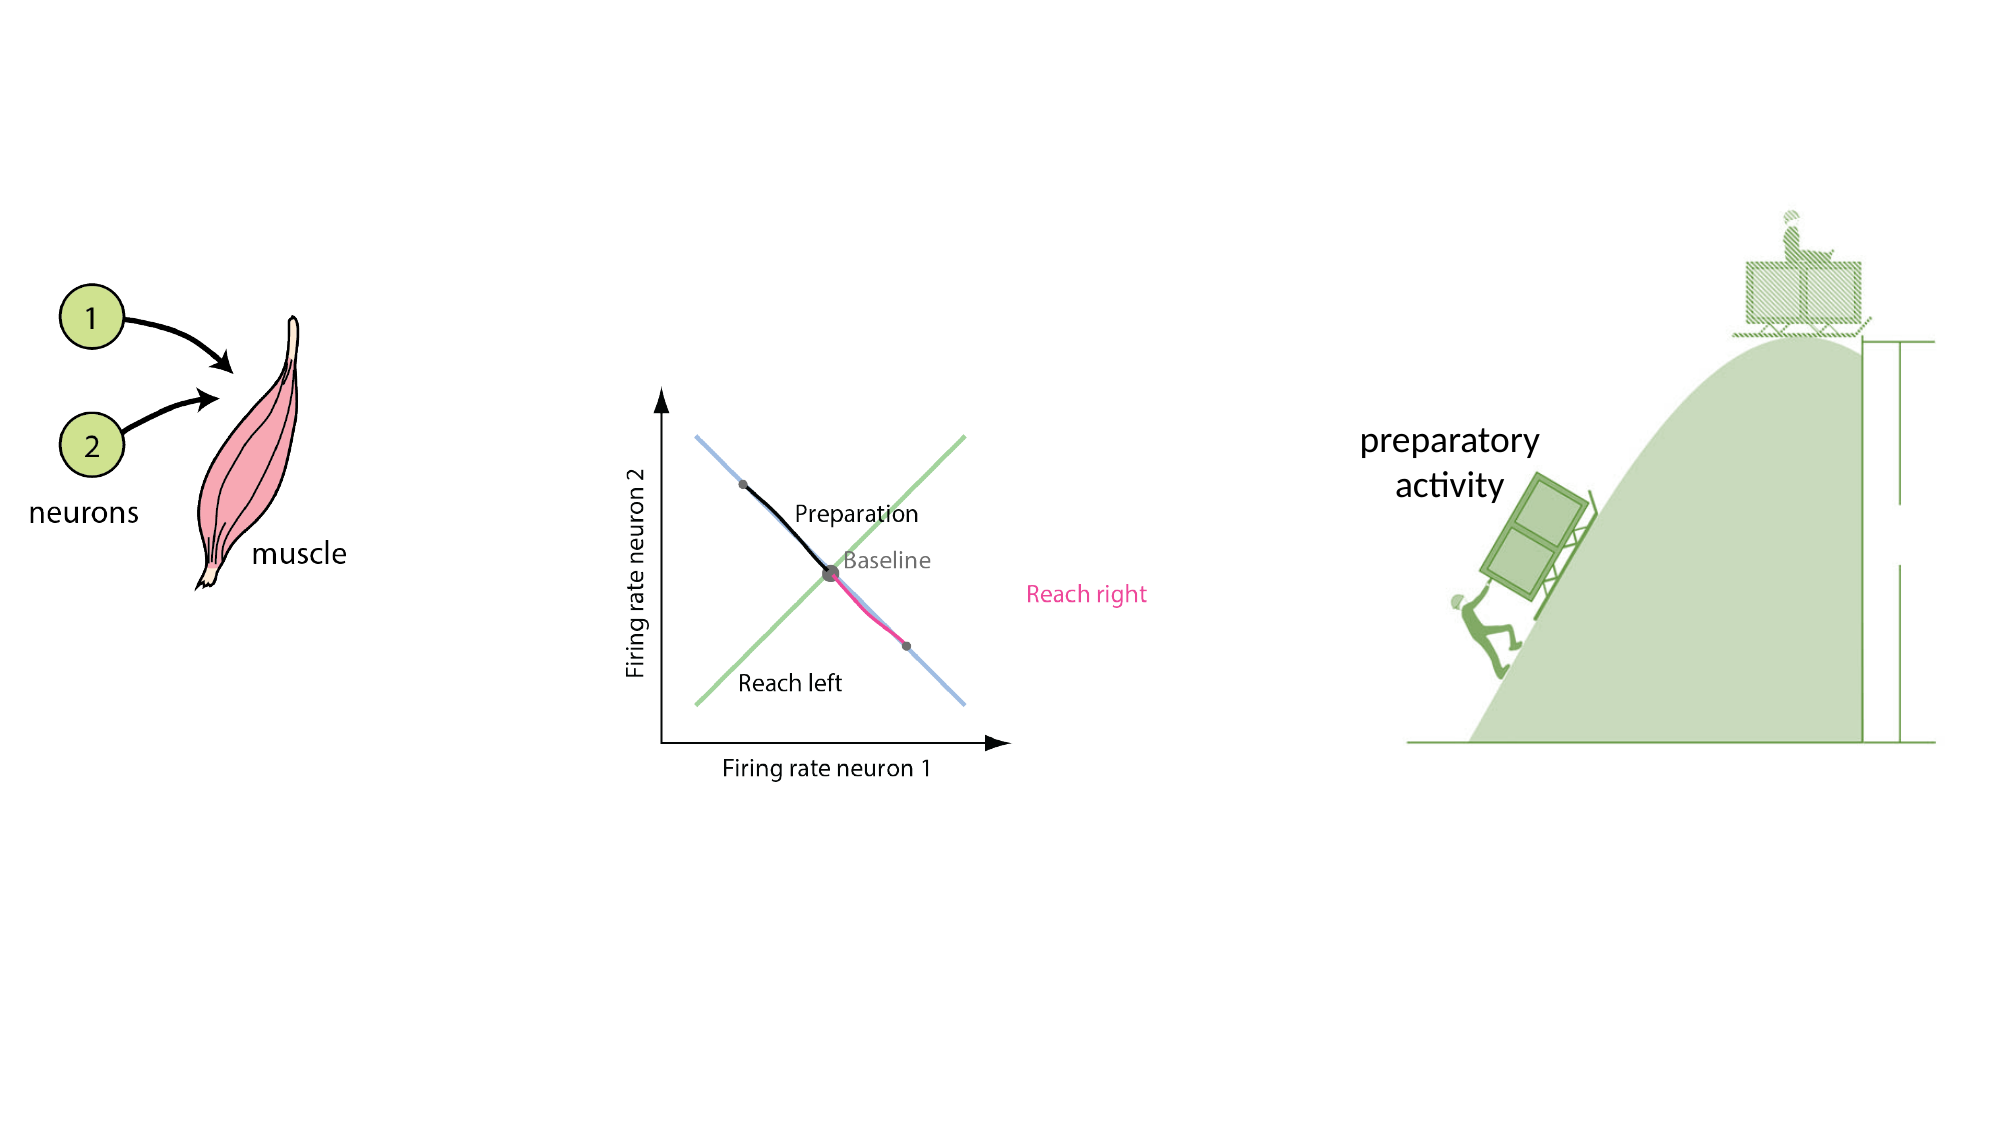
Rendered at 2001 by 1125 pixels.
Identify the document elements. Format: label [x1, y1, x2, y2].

text_box [1343, 150, 1974, 807]
picture [0, 83, 1650, 874]
